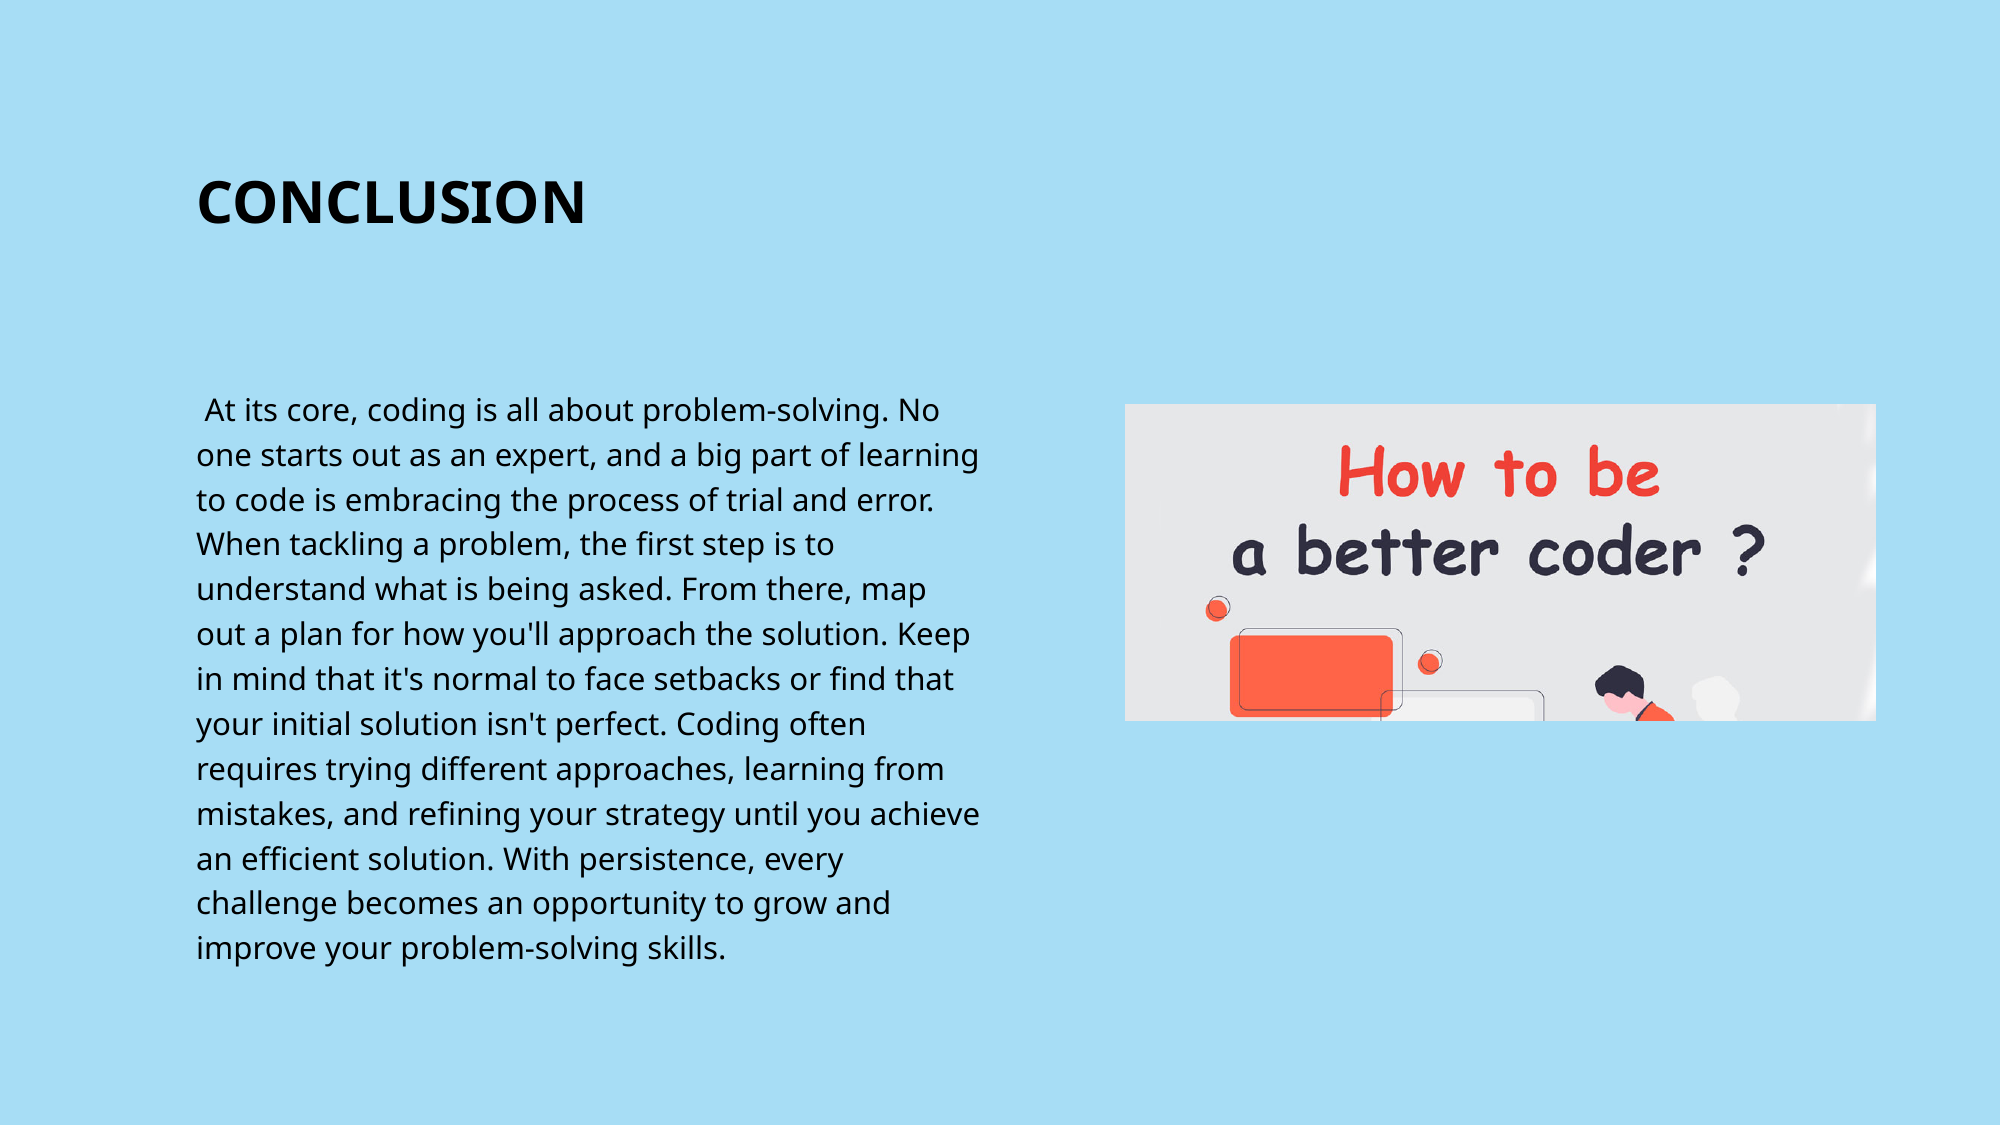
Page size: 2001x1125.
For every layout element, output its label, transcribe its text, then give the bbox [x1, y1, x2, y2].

list At its core, coding is all about problem-solving. No one starts out as an expert, and a big part of learning to code is embracing the process of trial and error. When tackling a problem, the first step is to understand what is being asked. From there, map out a plan for how you'll approach the solution. Keep in mind that it's normal to face setbacks or find that your initial solution isn't perfect. Coding often requires trying different approaches, learning from mistakes, and refining your strategy until you achieve an efficient solution. With persistence, every challenge becomes an opportunity to grow and improve your problem-solving skills. [181, 375, 1000, 1000]
title CONCLUSION [181, 125, 1000, 313]
picture [1124, 404, 1877, 721]
text_box [0, 0, 2000, 1125]
